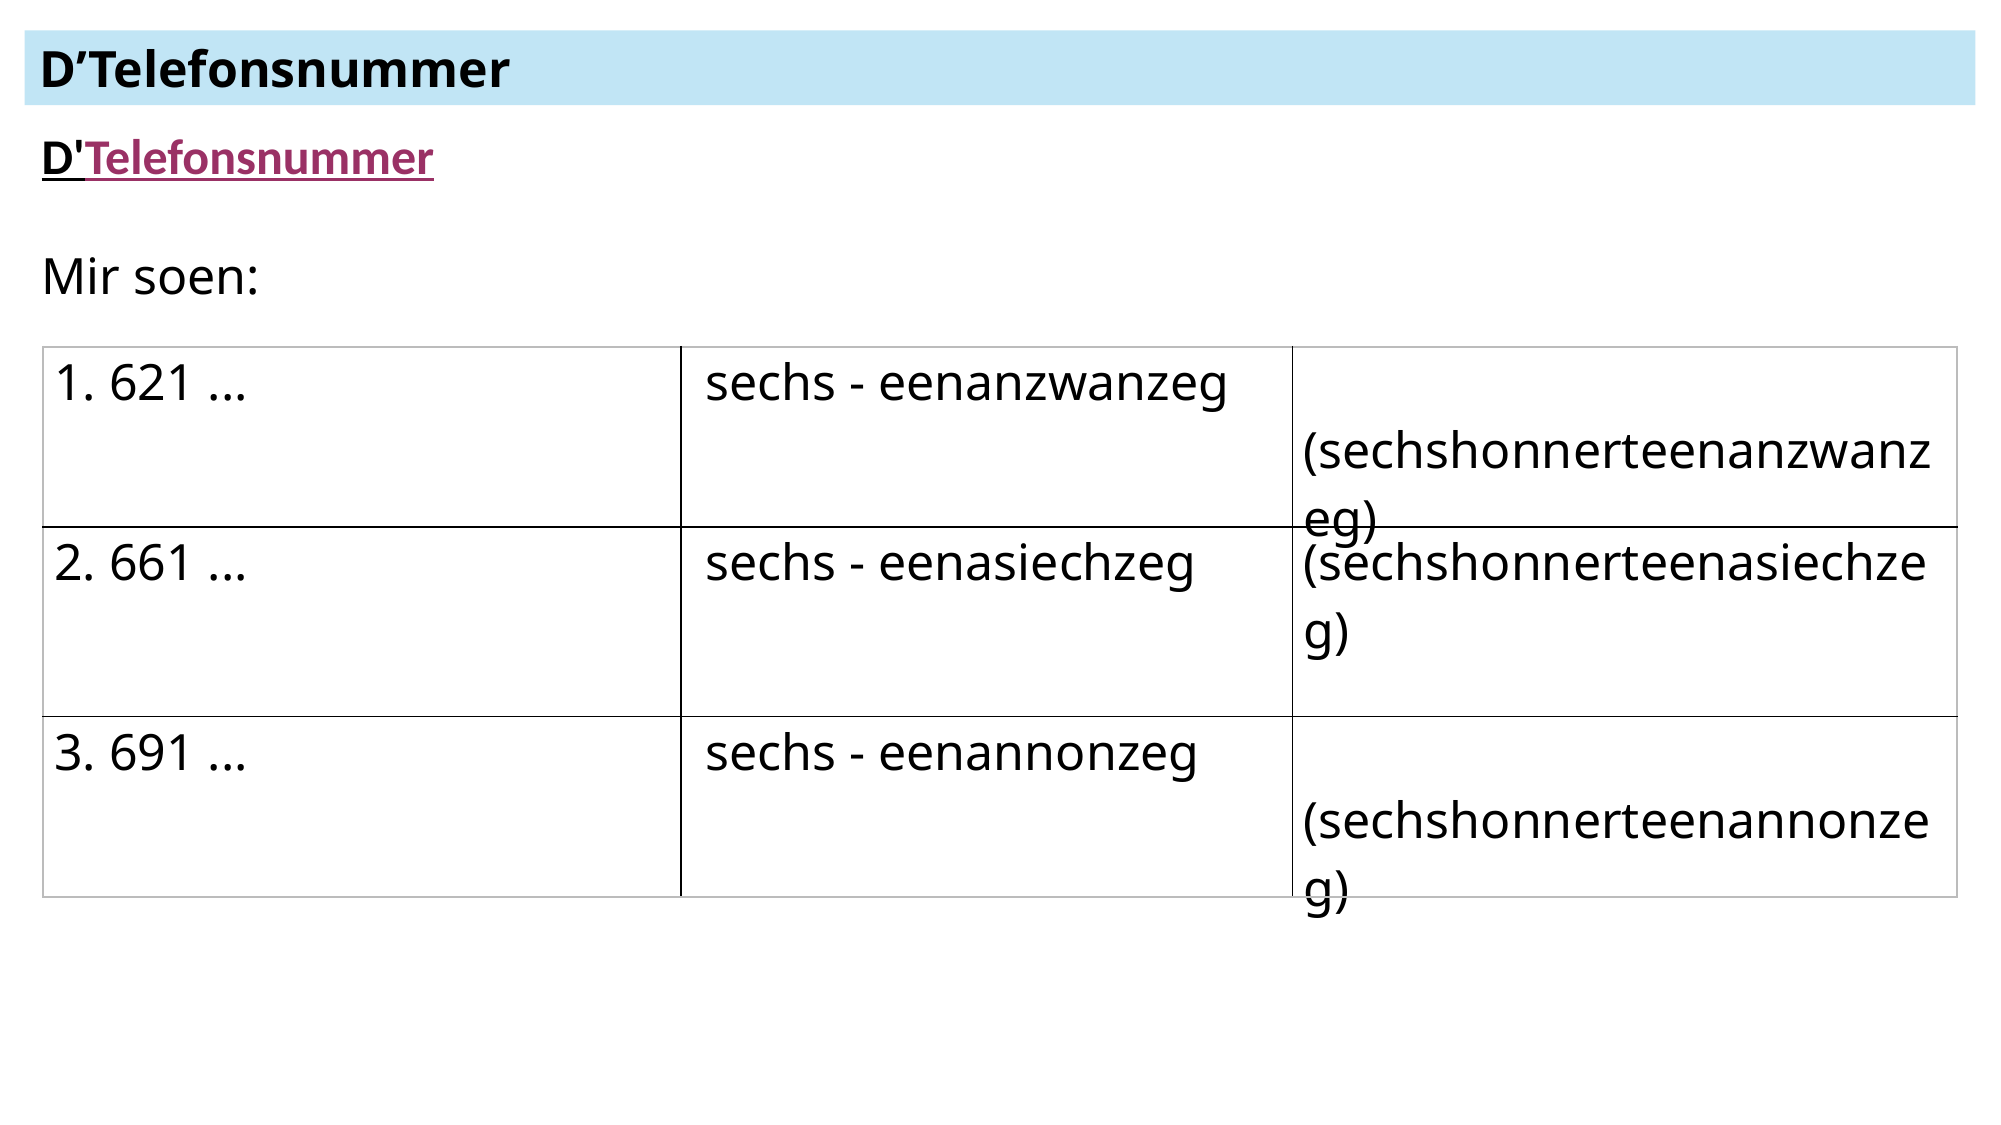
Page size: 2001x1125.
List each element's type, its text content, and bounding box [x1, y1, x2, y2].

table_cell (sechshonnerteenasiechzeg) [1293, 528, 1956, 716]
table_cell 2. 661 ... [44, 528, 680, 716]
table_header (sechshonnerteenanzwanzeg) [1293, 348, 1956, 526]
table_header 1. 621 ... [44, 348, 680, 526]
text_box D'Telefonsnummer Mir soen: [26, 117, 450, 313]
table_cell sechs - eenasiechzeg [682, 528, 1292, 716]
text_box D’Telefonsnummer [24, 30, 1976, 106]
table_cell sechs - eenannonzeg [682, 717, 1292, 896]
table_cell (sechshonnerteenannonzeg) [1293, 717, 1956, 896]
table_header sechs - eenanzwanzeg [682, 348, 1292, 526]
table_cell 3. 691 ... [44, 717, 680, 896]
